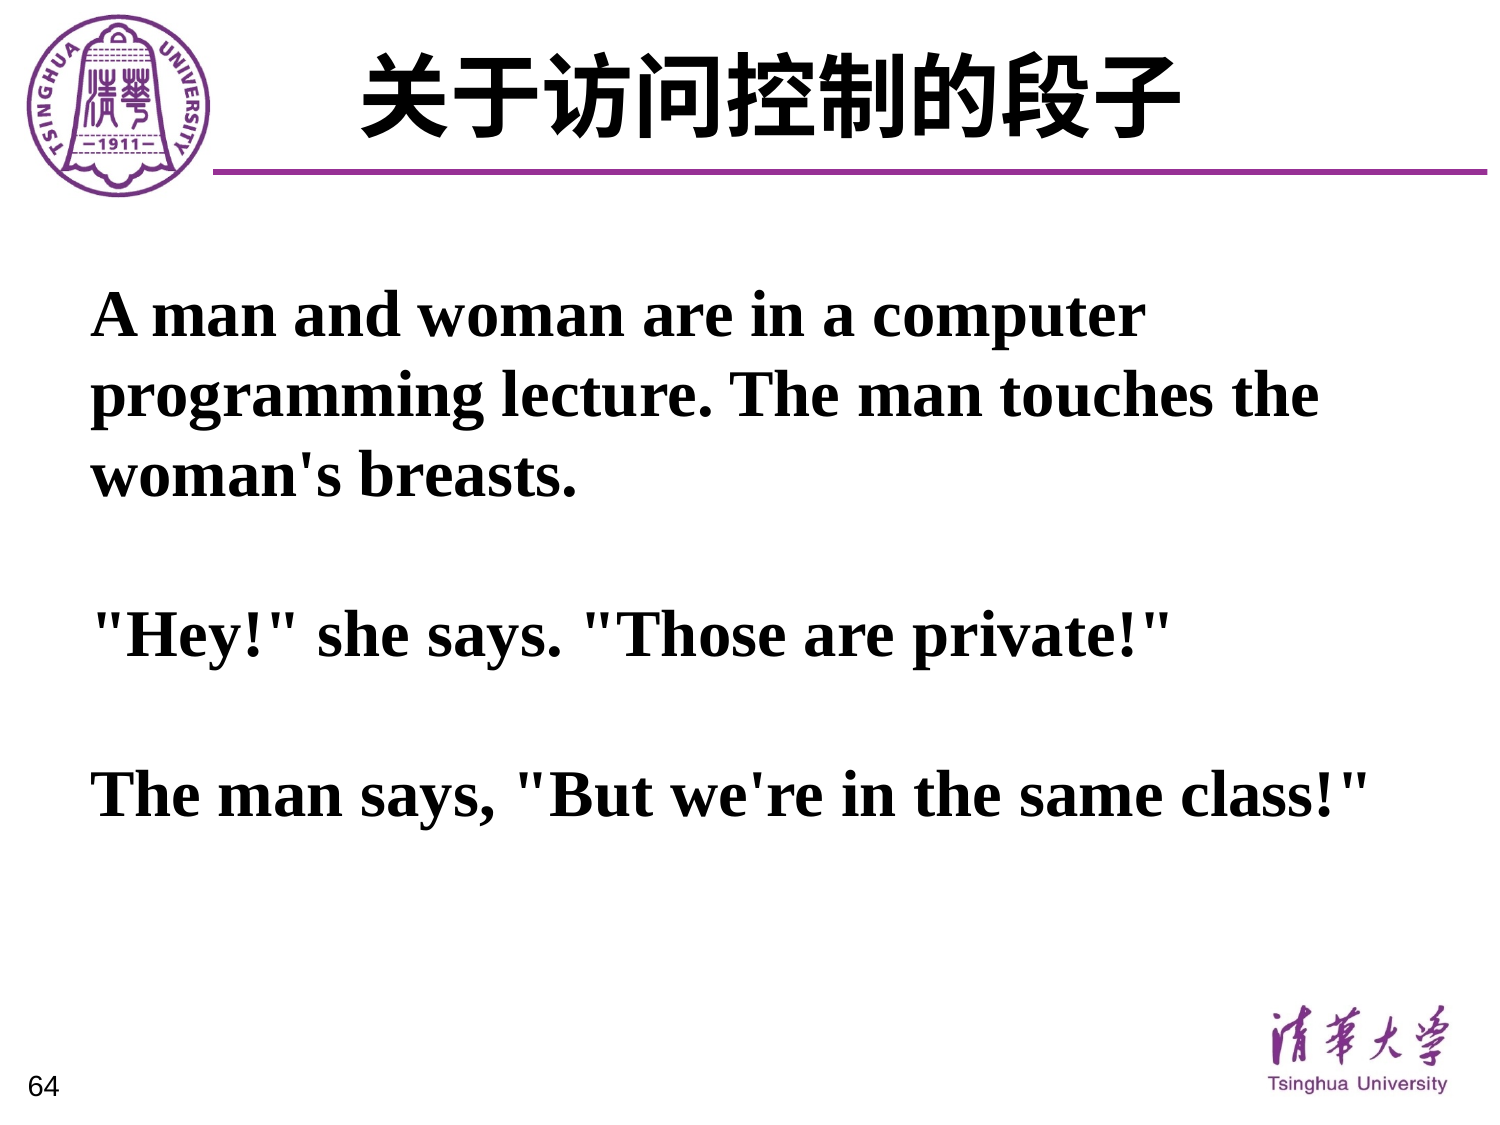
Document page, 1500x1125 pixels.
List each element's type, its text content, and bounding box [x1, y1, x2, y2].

picture [1262, 999, 1454, 1101]
title 关于访问控制的段子 [24, 37, 1476, 151]
picture [24, 12, 213, 37]
footer 64 [12, 1059, 176, 1125]
list A man and woman are in a computer programming lecture. The man touches the woman's breasts. "Hey!" she says. "Those are private!" The man says, "But we're in the same class!" [74, 262, 1438, 1001]
picture [24, 151, 213, 200]
